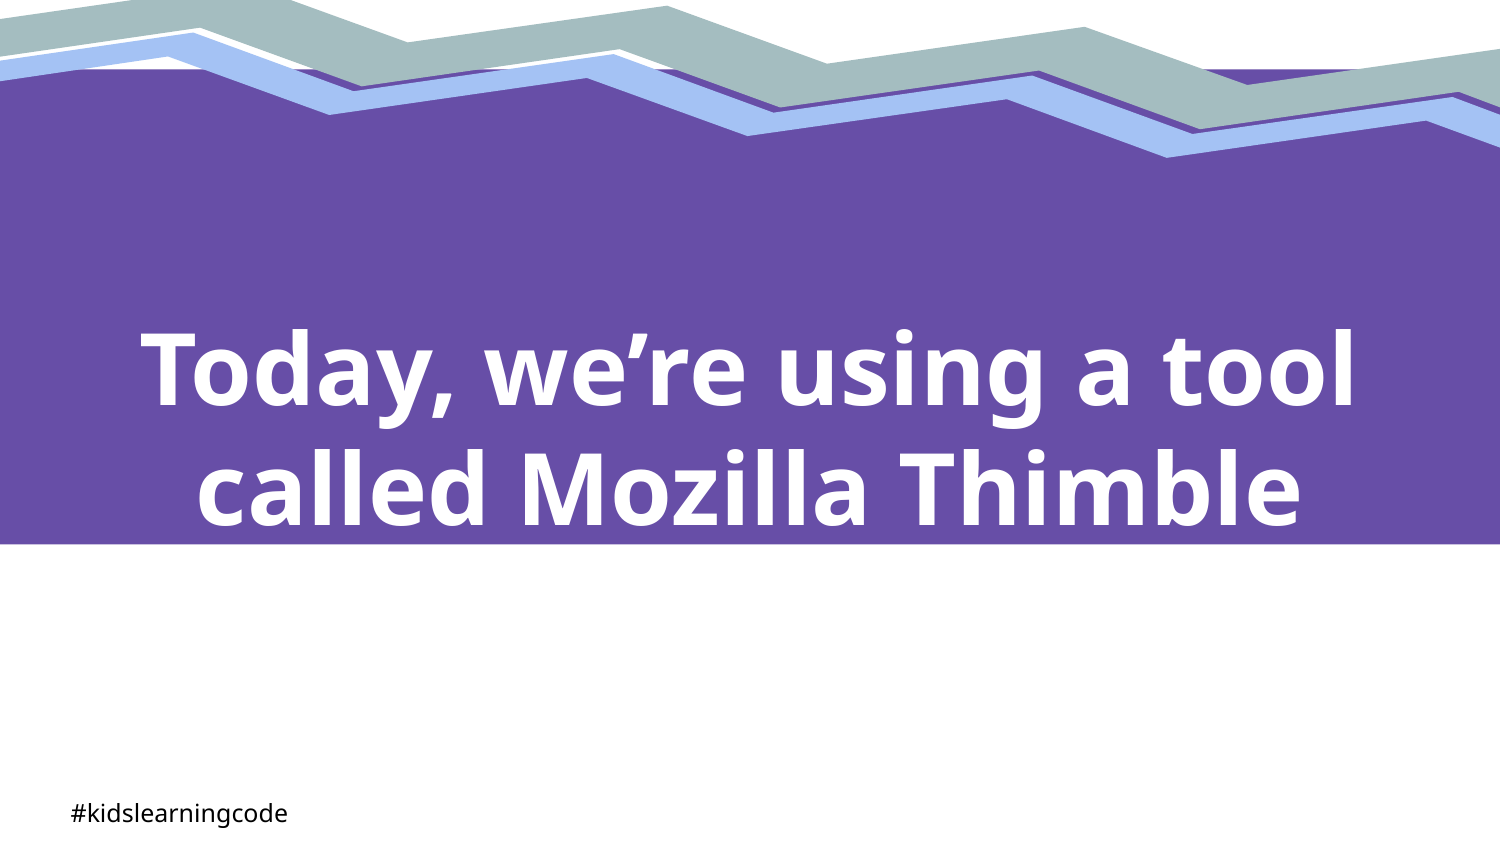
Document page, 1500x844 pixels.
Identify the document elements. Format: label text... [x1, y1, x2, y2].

list Today, we’re using a tool called Mozilla Thimble [0, 314, 1500, 537]
